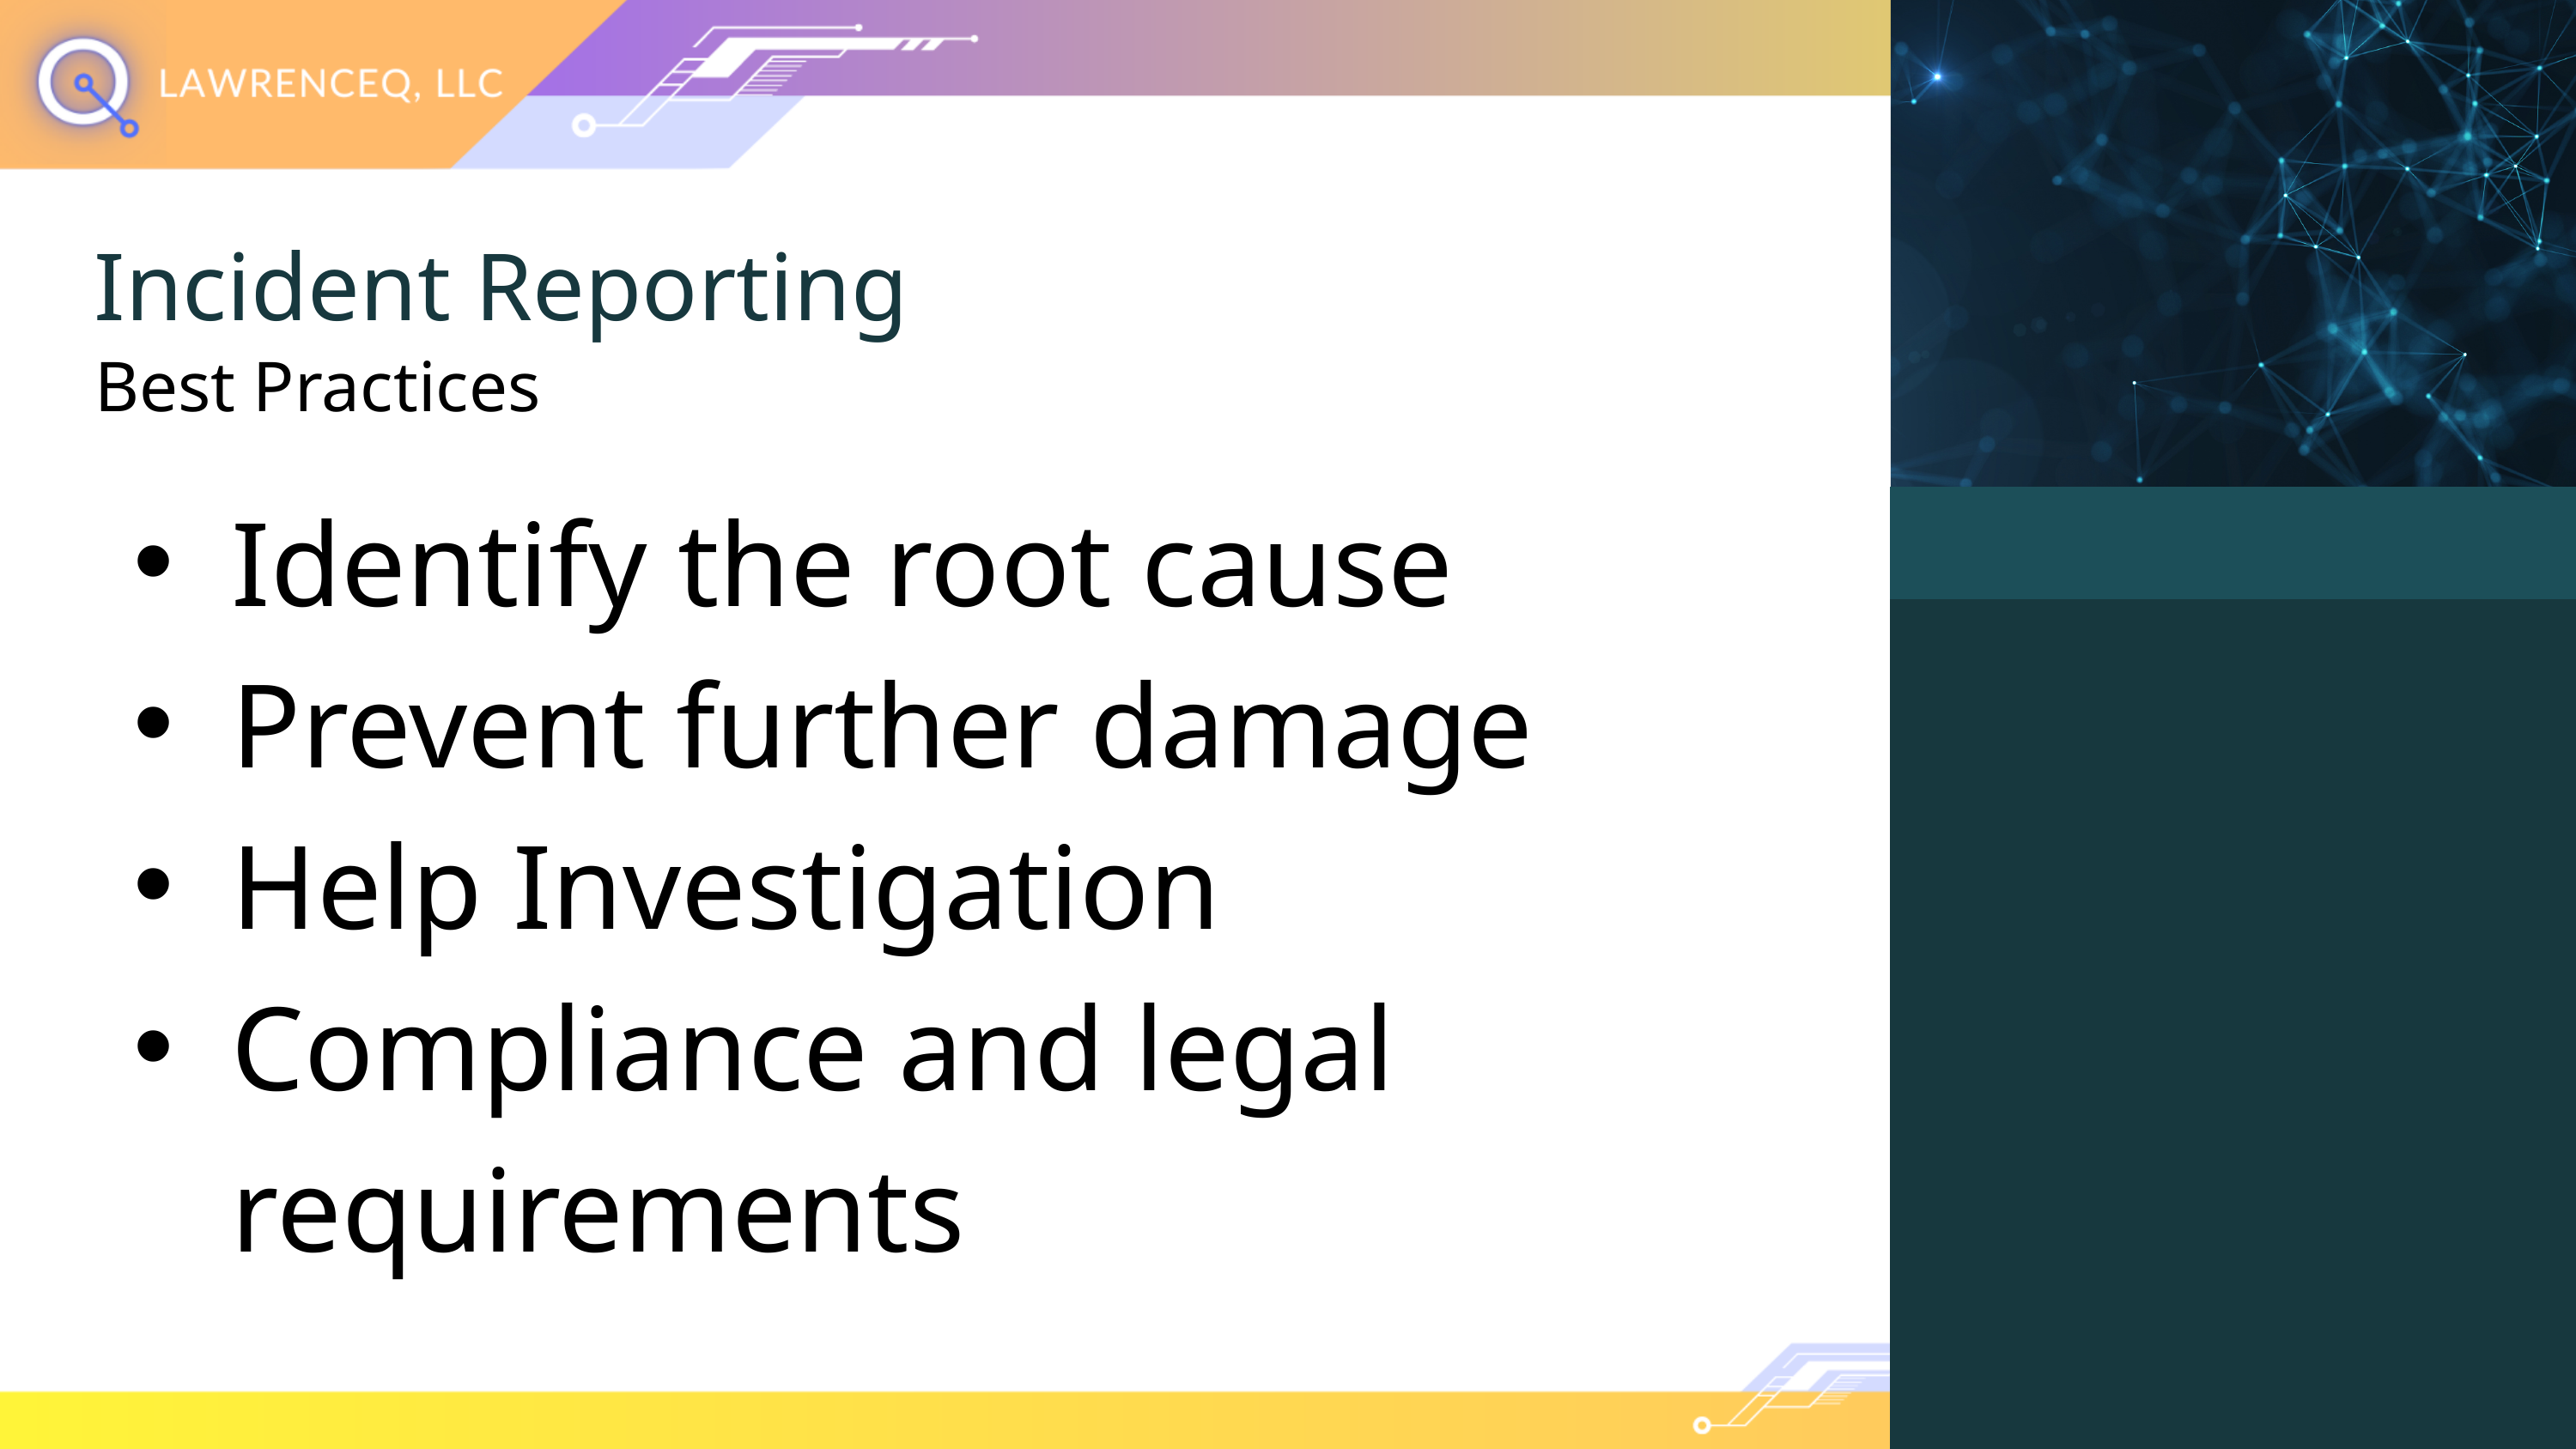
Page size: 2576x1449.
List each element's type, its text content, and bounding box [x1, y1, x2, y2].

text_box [1890, 0, 2576, 485]
text_box Incident Reporting [94, 233, 1262, 329]
text_box Best Practices [94, 329, 1886, 426]
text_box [1889, 598, 2576, 1449]
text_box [1889, 486, 2576, 598]
text_box [0, 0, 1888, 1449]
text_box Identify the root cause Prevent further damage Help Investigation Compliance and legal requirements [35, 467, 1804, 1276]
